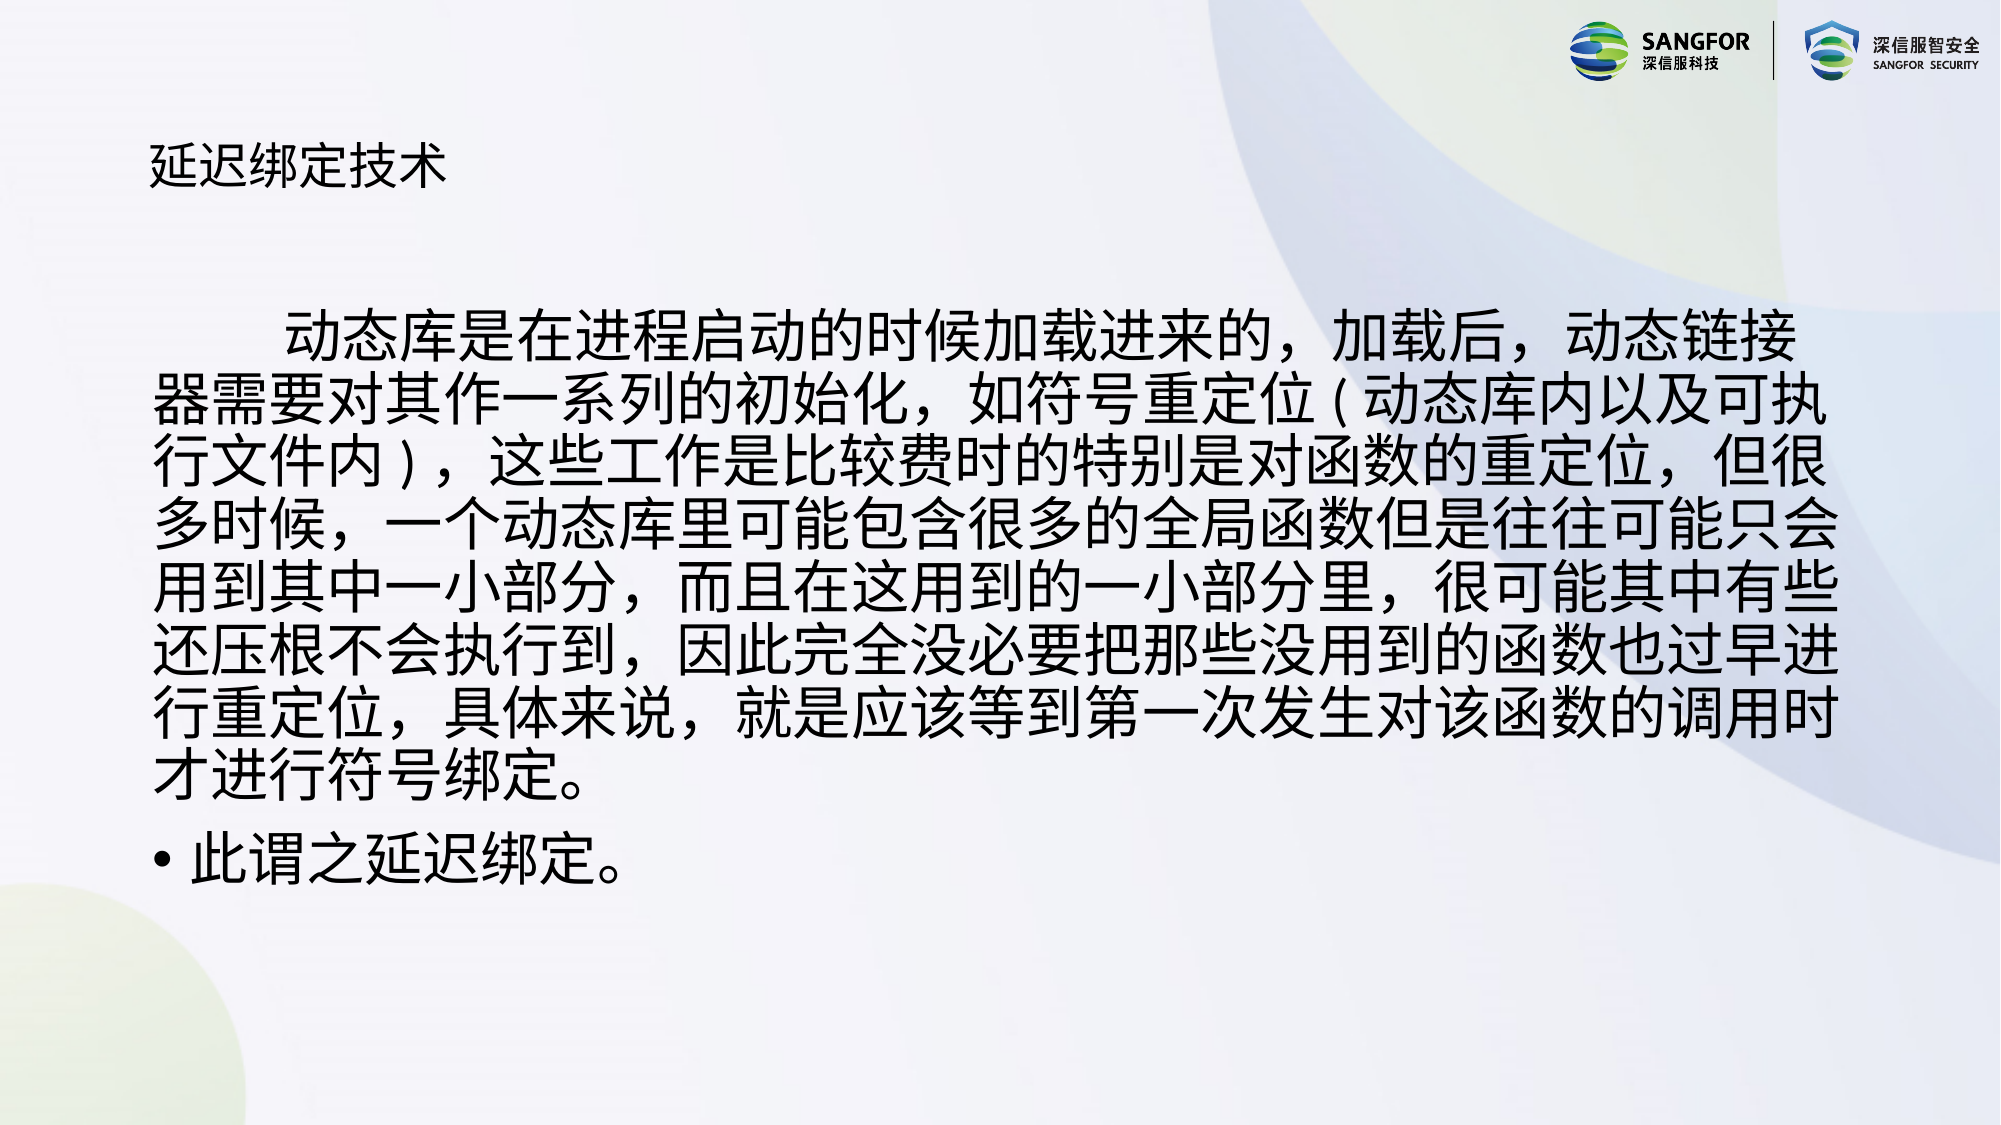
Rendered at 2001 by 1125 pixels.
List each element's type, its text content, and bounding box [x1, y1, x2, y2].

title 延迟绑定技术 [137, 59, 1863, 278]
text_box 动态库是在进程启动的时候加载进来的，加载后，动态链接器需要对其作一系列的初始化，如符号重定位(动态库内以及可执行文件内)，这些工作是比较费时的特别是对函数的重定位，但很多时候，一个动态库里可能包含很多的全局函数但是往往可能只会用到其中一小部分，而且在这用到的一小部分里，很可能其中有些还压根不会执行到，因此完全没必要把那些没用到的函数也过早进行重定位，具体来说，就是应该等到第一次发生对该函数的调用时才进行符号绑定。 此谓之延迟绑定。 [137, 299, 1863, 1014]
picture [0, 0, 2001, 1125]
